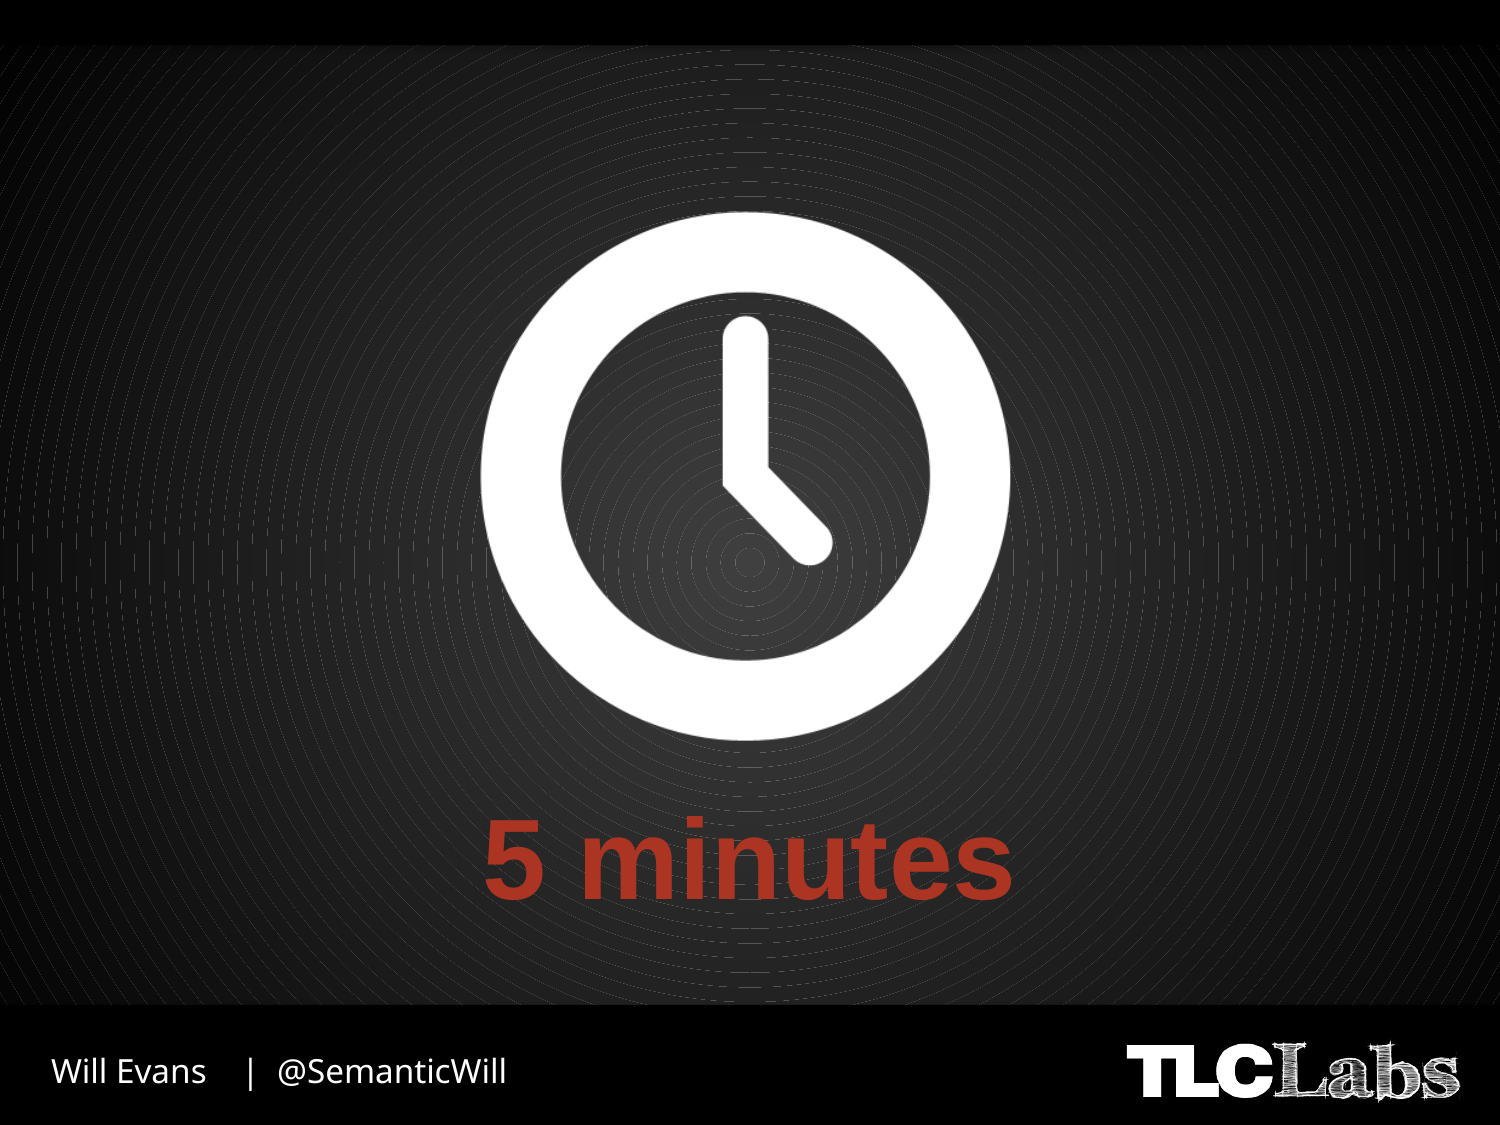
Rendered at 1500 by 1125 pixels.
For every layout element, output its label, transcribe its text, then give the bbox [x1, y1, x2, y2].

text_box 5 minutes [146, 634, 1354, 1074]
picture [433, 168, 1054, 789]
picture [1106, 1028, 1500, 1112]
